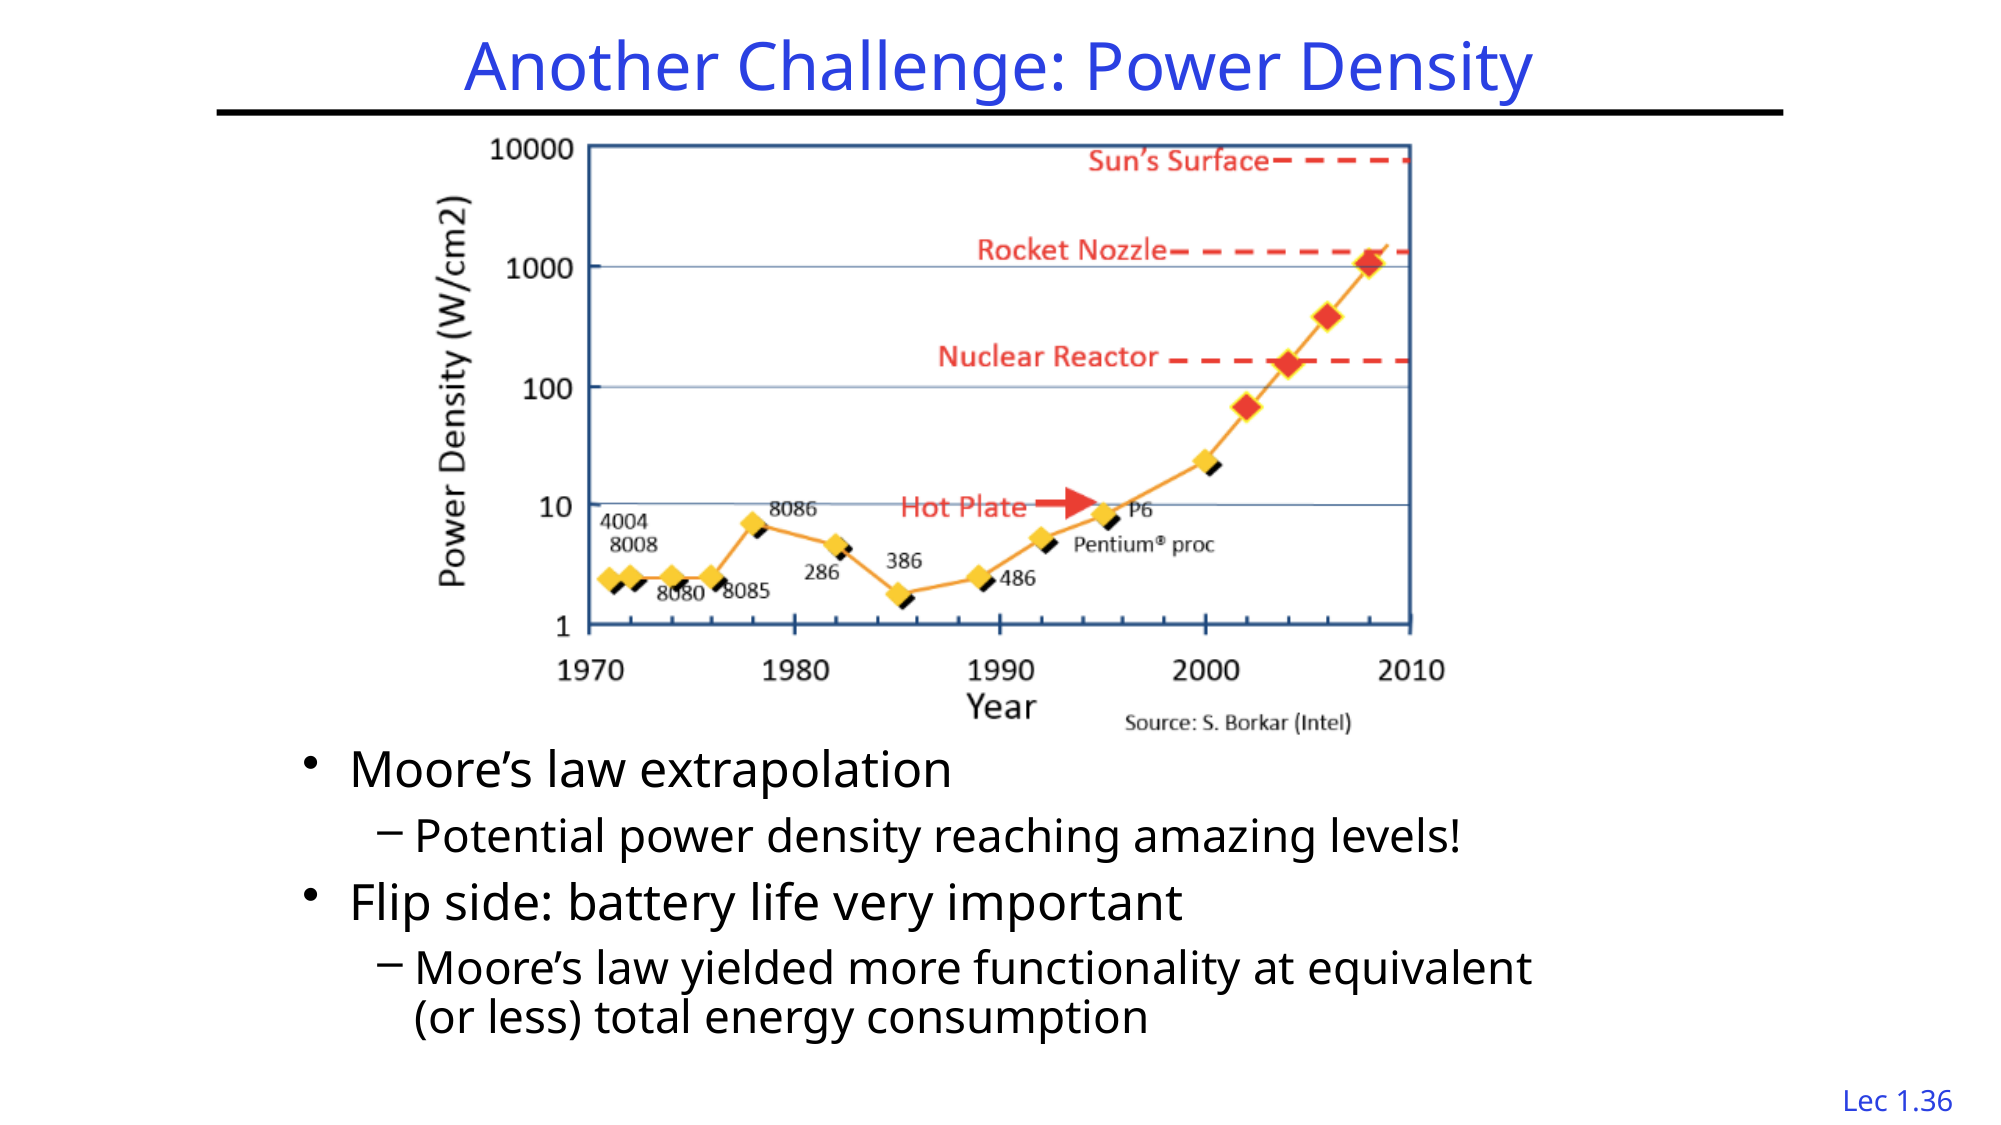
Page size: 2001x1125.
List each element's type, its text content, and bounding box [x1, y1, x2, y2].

picture [424, 119, 1451, 749]
title Another Challenge: Power Density [216, 24, 1784, 113]
list Moore’s law extrapolation Potential power density reaching amazing levels! Flip side: battery life very important Moore’s law yielded more functionality at equivalent (or less) total energy consumption [287, 737, 1713, 1088]
